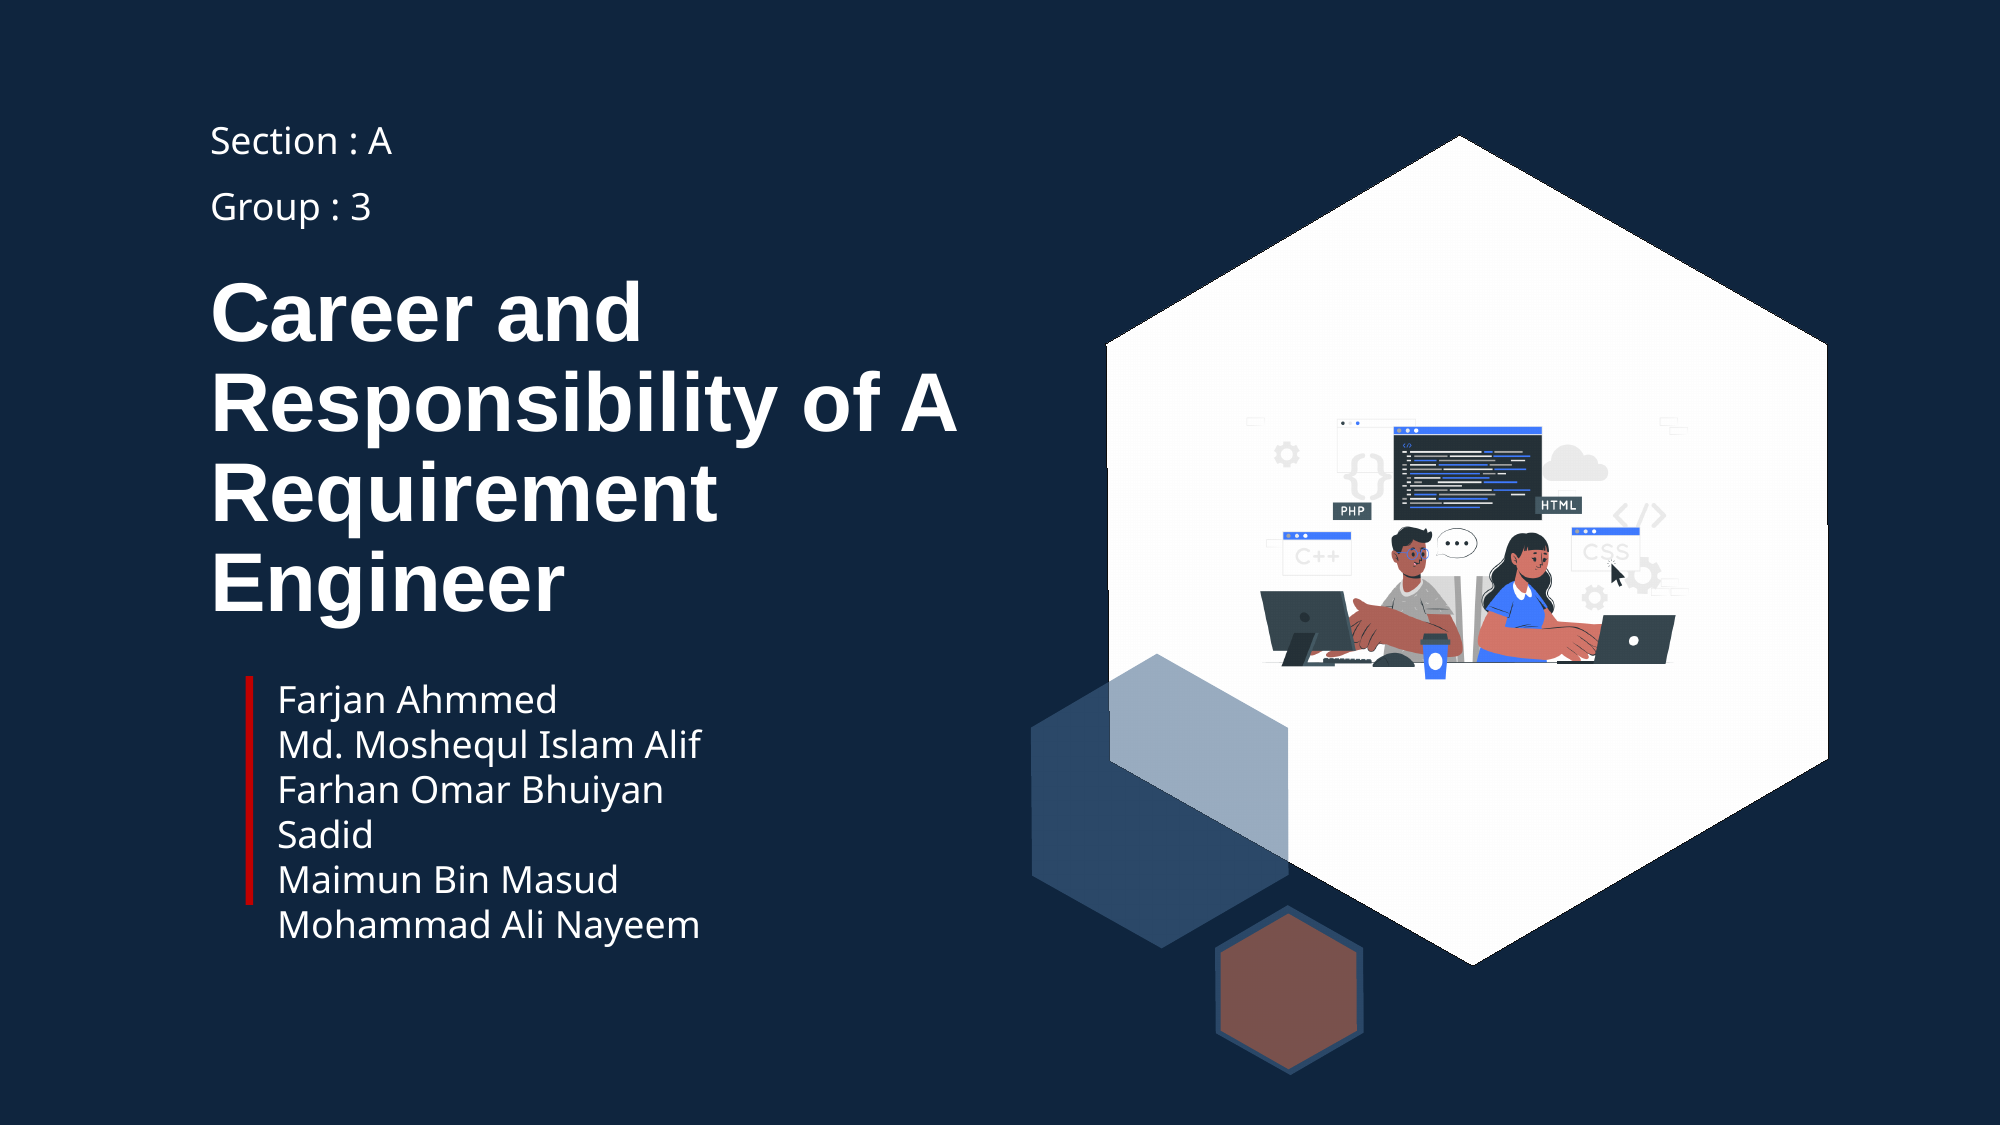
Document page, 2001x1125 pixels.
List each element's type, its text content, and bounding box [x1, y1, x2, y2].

text_box Farjan Ahmmed Md. Moshequl Islam Alif Farhan Omar Bhuiyan Sadid Maimun Bin Masud Mohammad Ali Nayeem [262, 668, 719, 953]
text_box [245, 675, 254, 906]
title Career and Responsibility of A Requirement Engineer [195, 206, 1058, 693]
list Section : A Group : 3 [195, 109, 453, 235]
picture [1030, 134, 1829, 1076]
